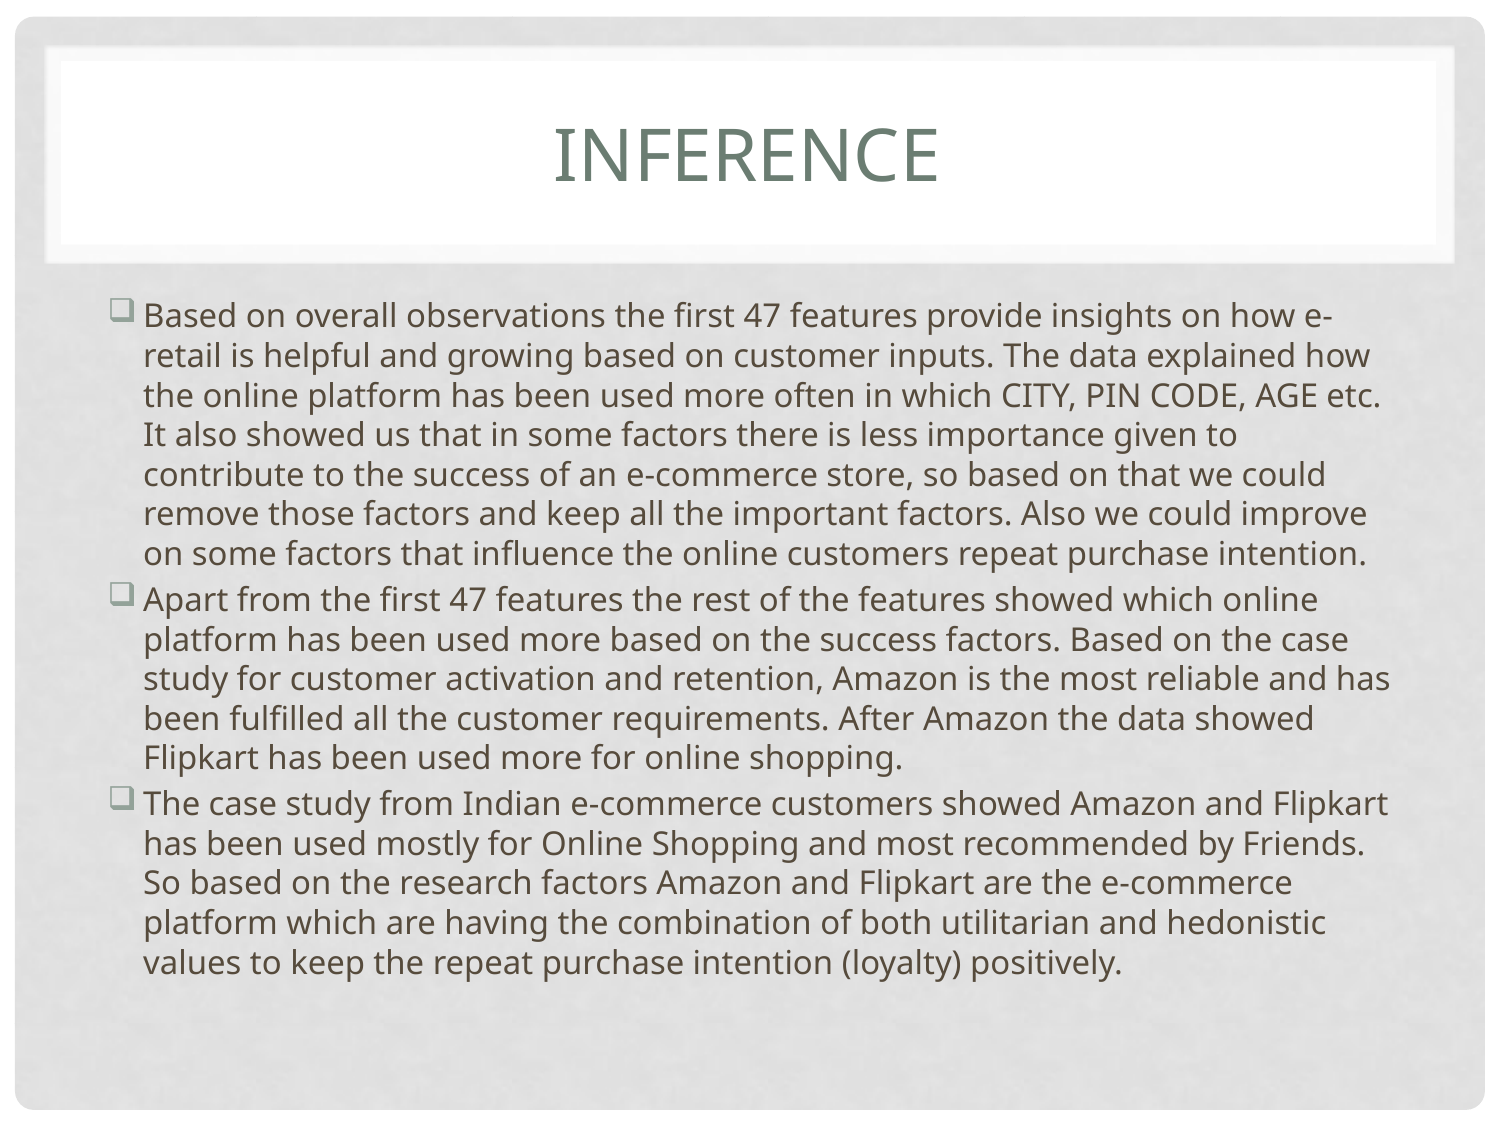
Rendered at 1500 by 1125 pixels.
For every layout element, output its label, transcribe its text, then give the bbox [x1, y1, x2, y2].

list Based on overall observations the first 47 features provide insights on how e-retail is helpful and growing based on customer inputs. The data explained how the online platform has been used more often in which CITY, PIN CODE, AGE etc. It also showed us that in some factors there is less importance given to contribute to the success of an e-commerce store, so based on that we could remove those factors and keep all the important factors. Also we could improve on some factors that influence the online customers repeat purchase intention. Apart from the first 47 features the rest of the features showed which online platform has been used more based on the success factors. Based on the case study for customer activation and retention, Amazon is the most reliable and has been fulfilled all the customer requirements. After Amazon the data showed Flipkart has been used more for online shopping. The case study from Indian e-commerce customers showed Amazon and Flipkart has been used mostly for Online Shopping and most recommended by Friends. So based on the research factors Amazon and Flipkart are the e-commerce platform which are having the combination of both utilitarian and hedonistic values to keep the repeat purchase intention (loyalty) positively. [75, 287, 1425, 1005]
title Inference [69, 66, 1425, 238]
